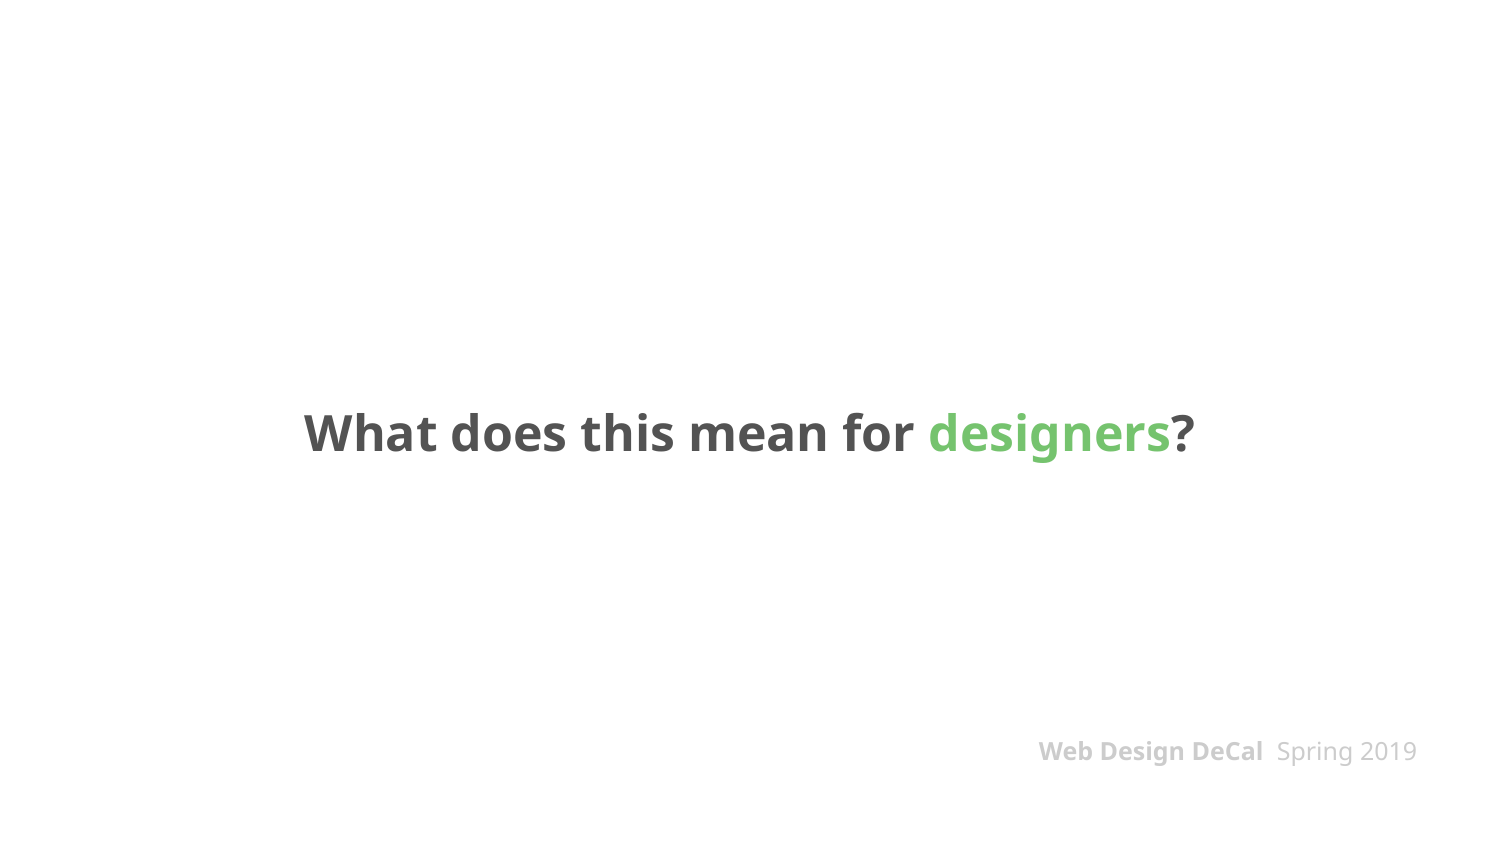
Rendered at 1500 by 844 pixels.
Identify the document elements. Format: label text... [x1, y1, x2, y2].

title What does this mean for designers? [75, 169, 1425, 694]
